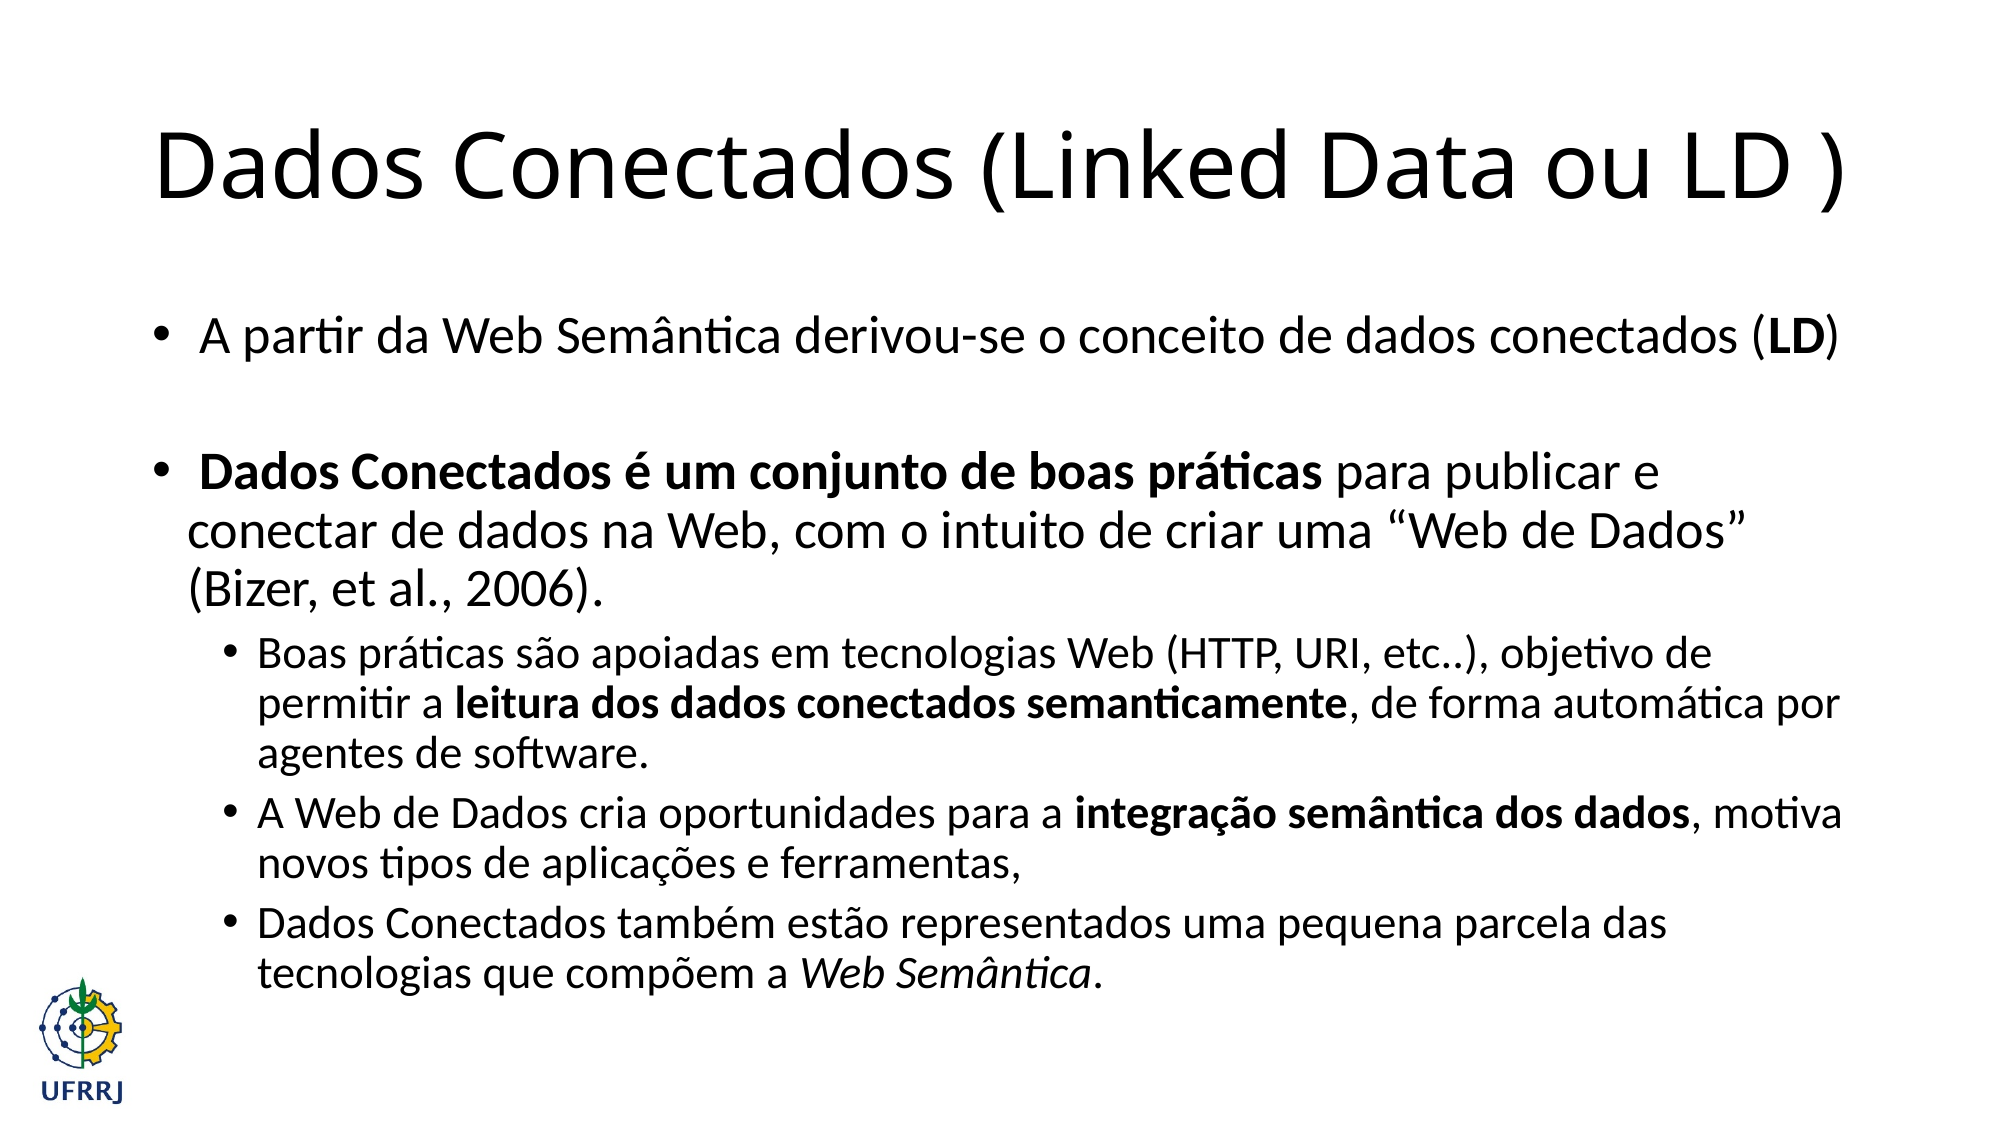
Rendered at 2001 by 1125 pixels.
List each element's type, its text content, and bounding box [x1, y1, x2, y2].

picture [22, 966, 143, 1114]
title Dados Conectados (Linked Data ou LD ) [137, 59, 1863, 278]
list A partir da Web Semântica derivou-se o conceito de dados conectados (LD) Dados Conectados é um conjunto de boas práticas para publicar e conectar de dados na Web, com o intuito de criar uma “Web de Dados” (Bizer, et al., 2006). Boas práticas são apoiadas em tecnologias Web (HTTP, URI, etc..), objetivo de permitir a leitura dos dados conectados semanticamente, de forma automática por agentes de software. A Web de Dados cria oportunidades para a integração semântica dos dados, motiva novos tipos de aplicações e ferramentas, Dados Conectados também estão representados uma pequena parcela das tecnologias que compõem a Web Semântica. [137, 299, 1863, 1014]
